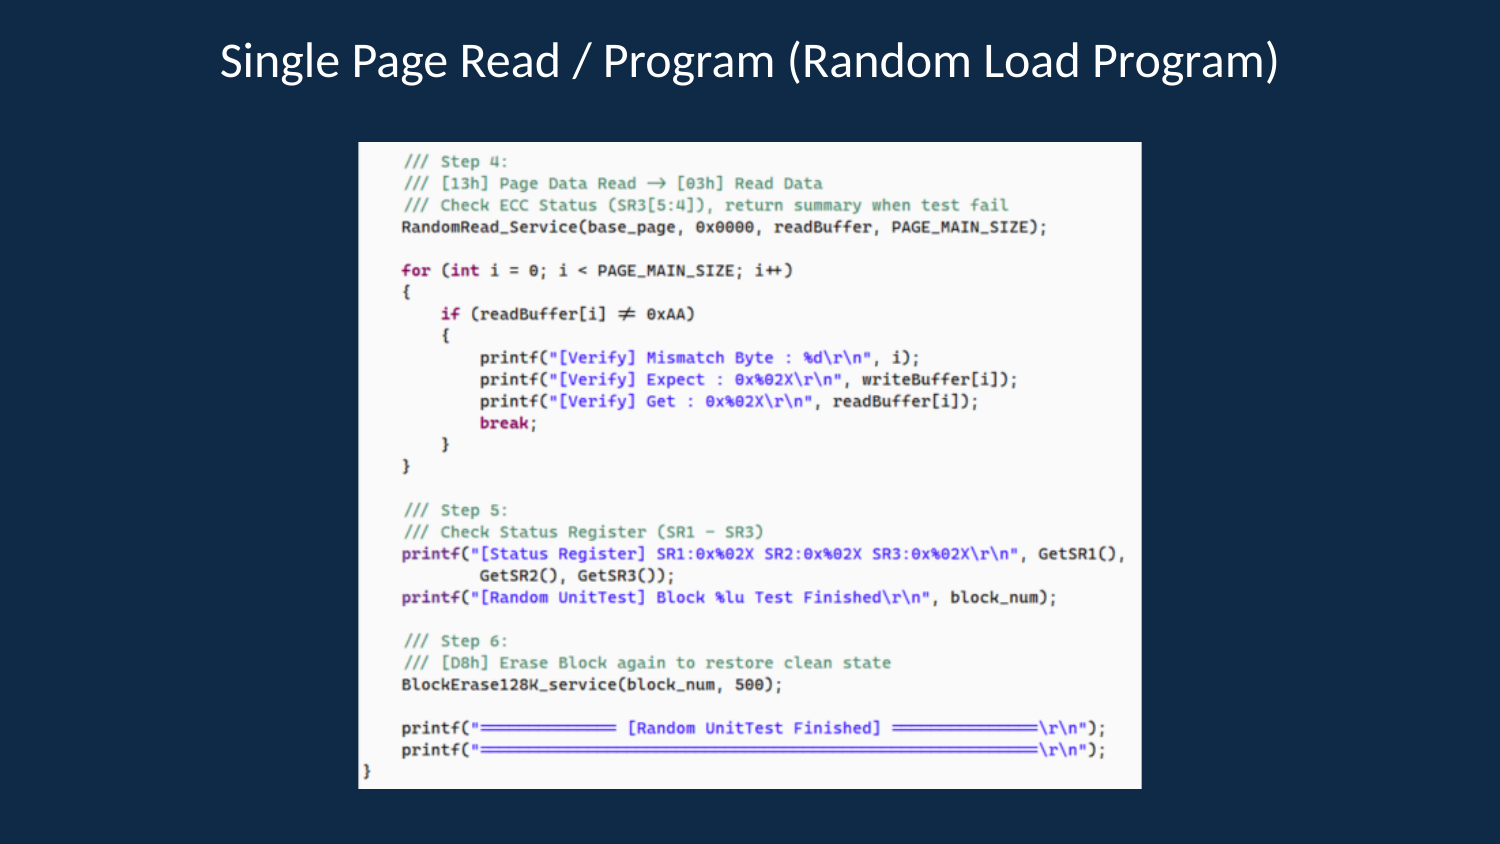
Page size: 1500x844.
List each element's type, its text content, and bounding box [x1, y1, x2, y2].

picture [358, 142, 1142, 790]
title Single Page Read / Program (Random Load Program) [118, 12, 1382, 104]
